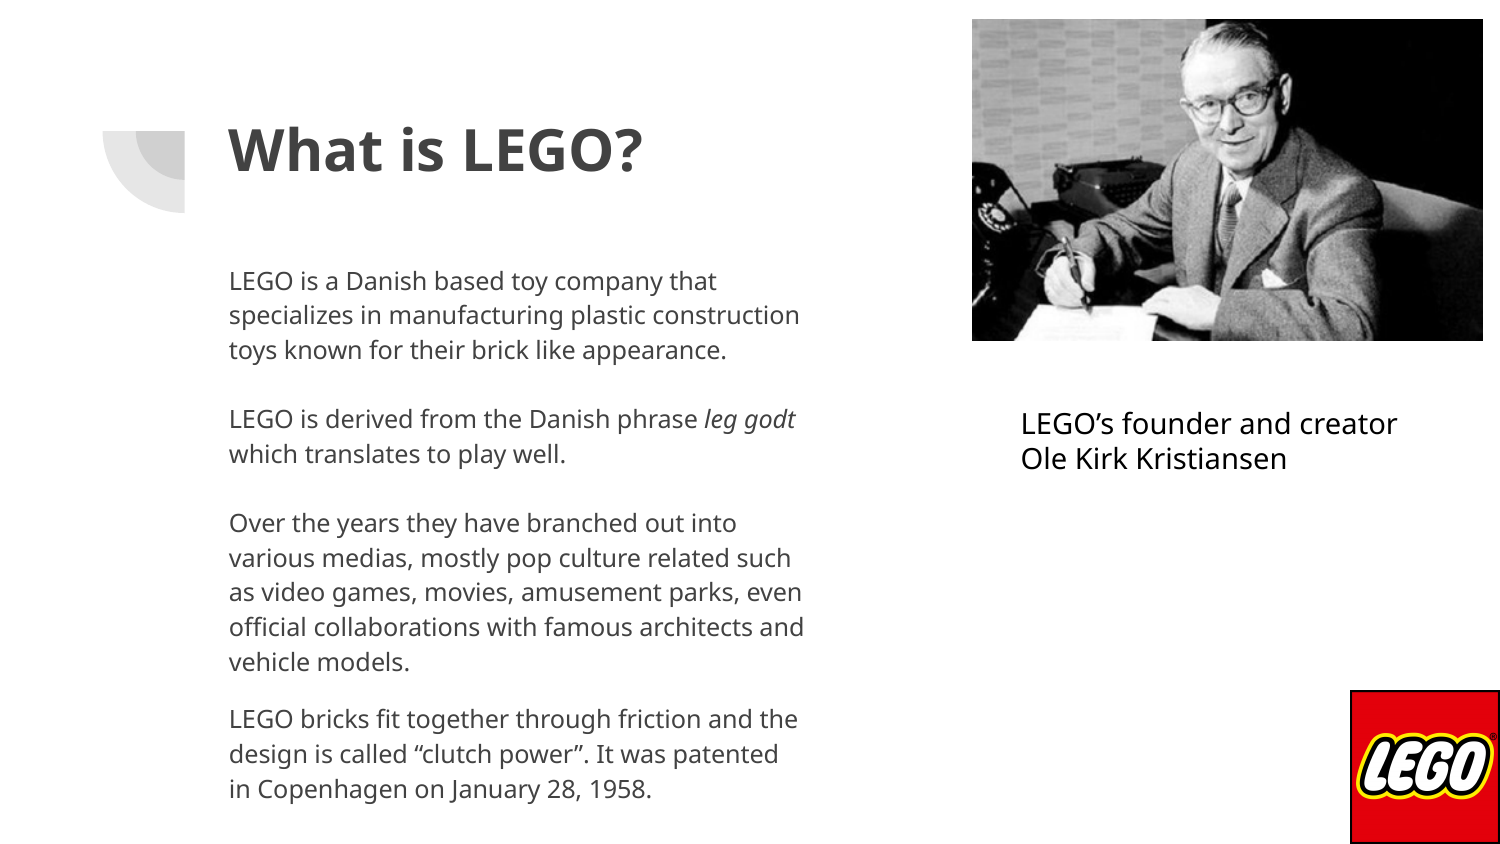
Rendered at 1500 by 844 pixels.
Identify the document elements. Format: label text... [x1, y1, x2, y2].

picture [1350, 690, 1500, 844]
list LEGO is a Danish based toy company that specializes in manufacturing plastic construction toys known for their brick like appearance. LEGO is derived from the Danish phrase leg godt which translates to play well. Over the years they have branched out into various medias, mostly pop culture related such as video games, movies, amusement parks, even official collaborations with famous architects and vehicle models. LEGO bricks fit together through friction and the design is called “clutch power”. It was patented in Copenhagen on January 28, 1958. [213, 245, 821, 826]
picture [971, 19, 1483, 341]
title What is LEGO? [213, 98, 966, 263]
text_box LEGO’s founder and creator Ole Kirk Kristiansen [1005, 390, 1449, 491]
